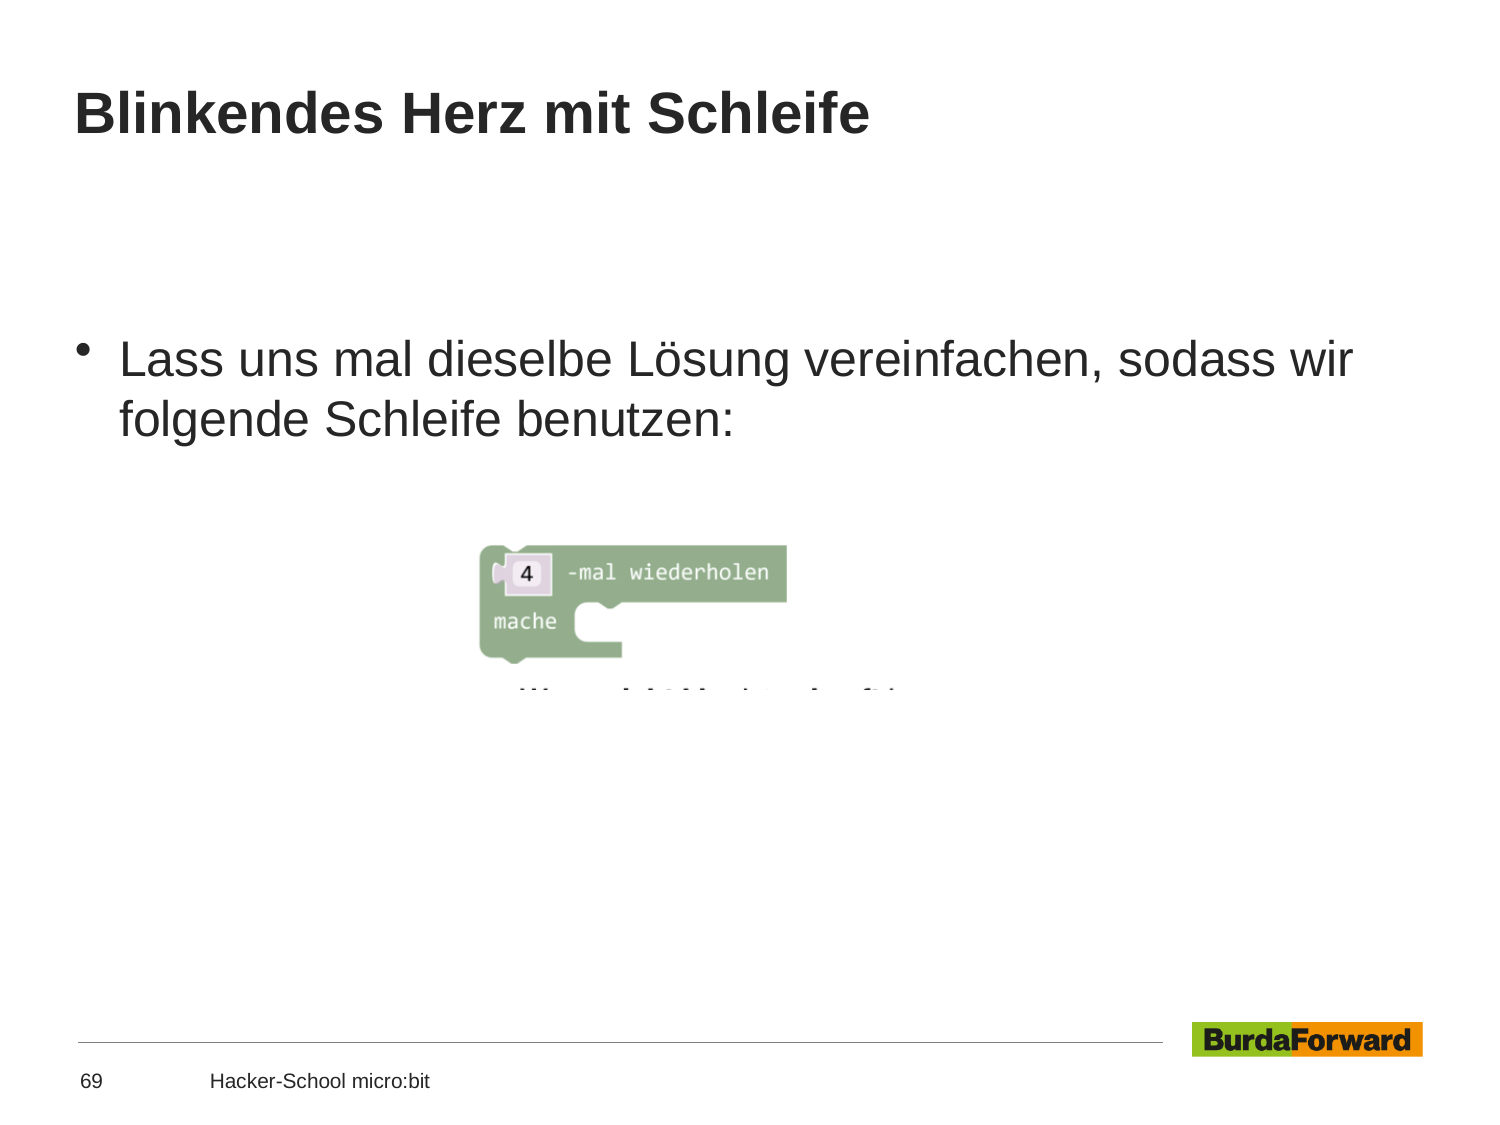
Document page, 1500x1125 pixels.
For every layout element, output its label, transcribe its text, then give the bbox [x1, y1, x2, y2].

slide_number 69 [64, 1049, 160, 1110]
list Lass uns mal dieselbe Lösung vereinfachen, sodass wir folgende Schleife benutzen: [59, 178, 1423, 976]
title Blinkendes Herz mit Schleife [59, 75, 1423, 157]
picture [442, 522, 904, 690]
picture [1192, 1022, 1423, 1057]
footer Hacker-School micro:bit [194, 1049, 1105, 1110]
